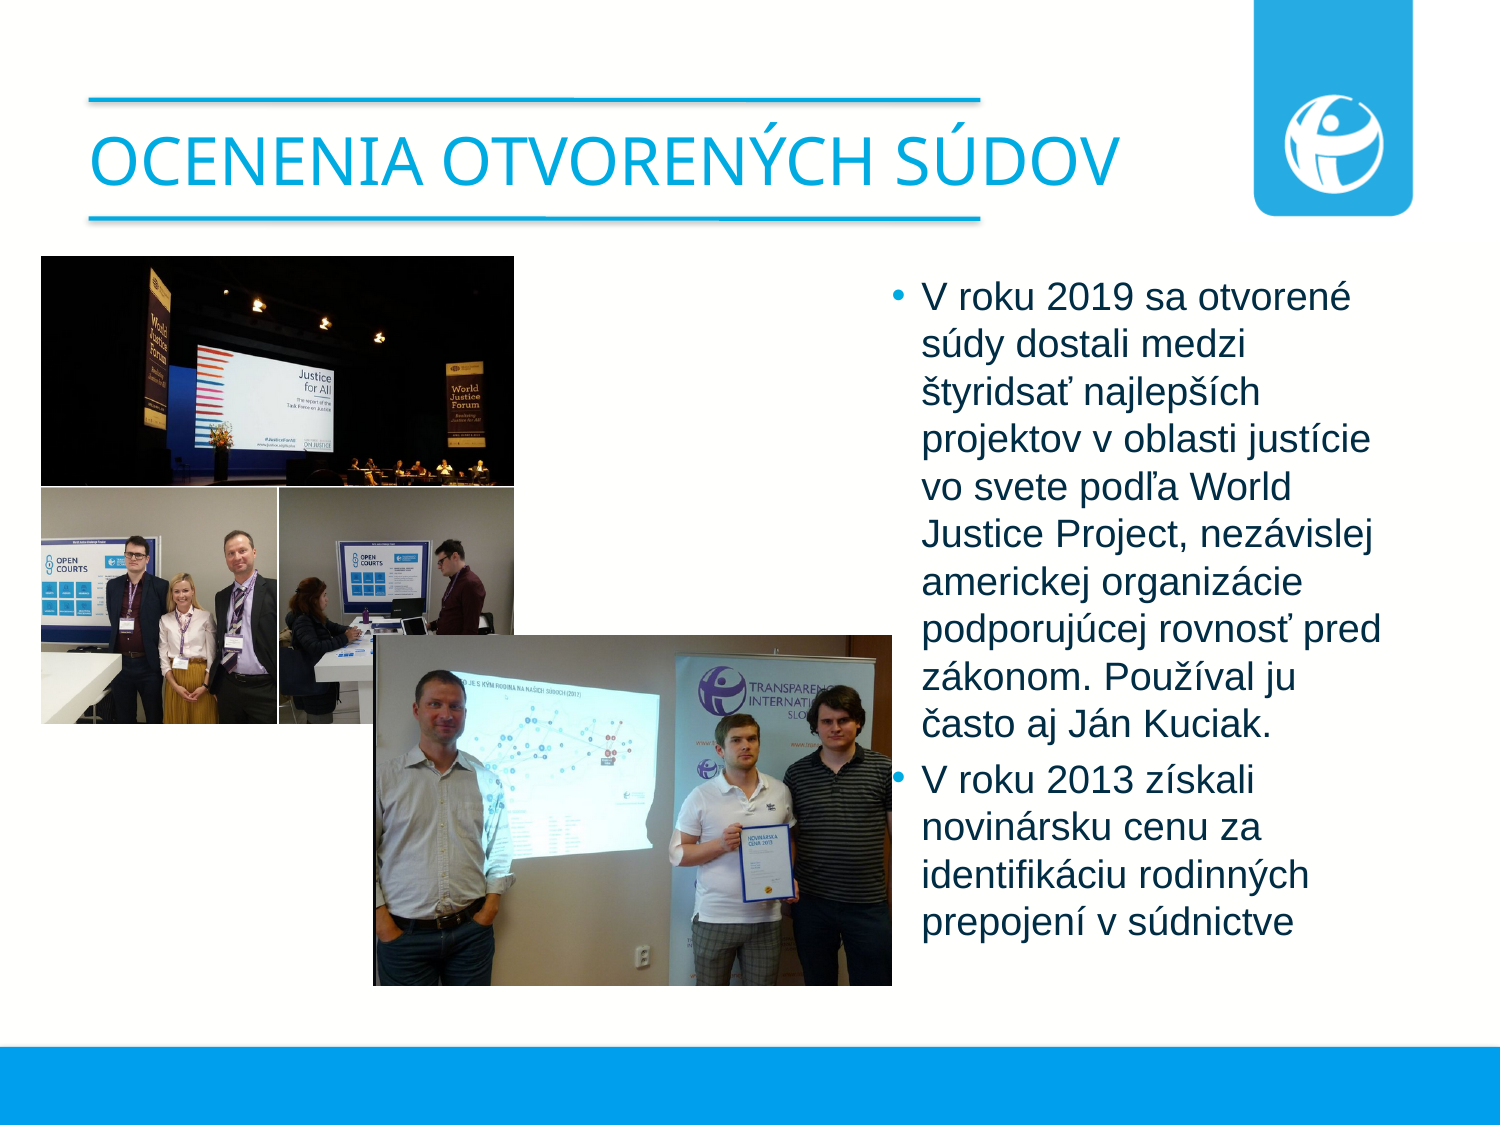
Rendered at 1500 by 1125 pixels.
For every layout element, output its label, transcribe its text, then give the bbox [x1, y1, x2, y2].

picture [372, 634, 892, 986]
picture [1230, 0, 1500, 242]
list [41, 255, 514, 724]
title Ocenenia otvorených súdov [88, 93, 1129, 225]
list V roku 2019 sa otvorené súdy dostali medzi štyridsať najlepších projektov v oblasti justície vo svete podľa World Justice Project, nezávislej americkej organizácie podporujúcej rovnosť pred zákonom. Používal ju často aj Ján Kuciak. V roku 2013 získali novinársku cenu za identifikáciu rodinných prepojení v súdnictve [891, 270, 1411, 1000]
